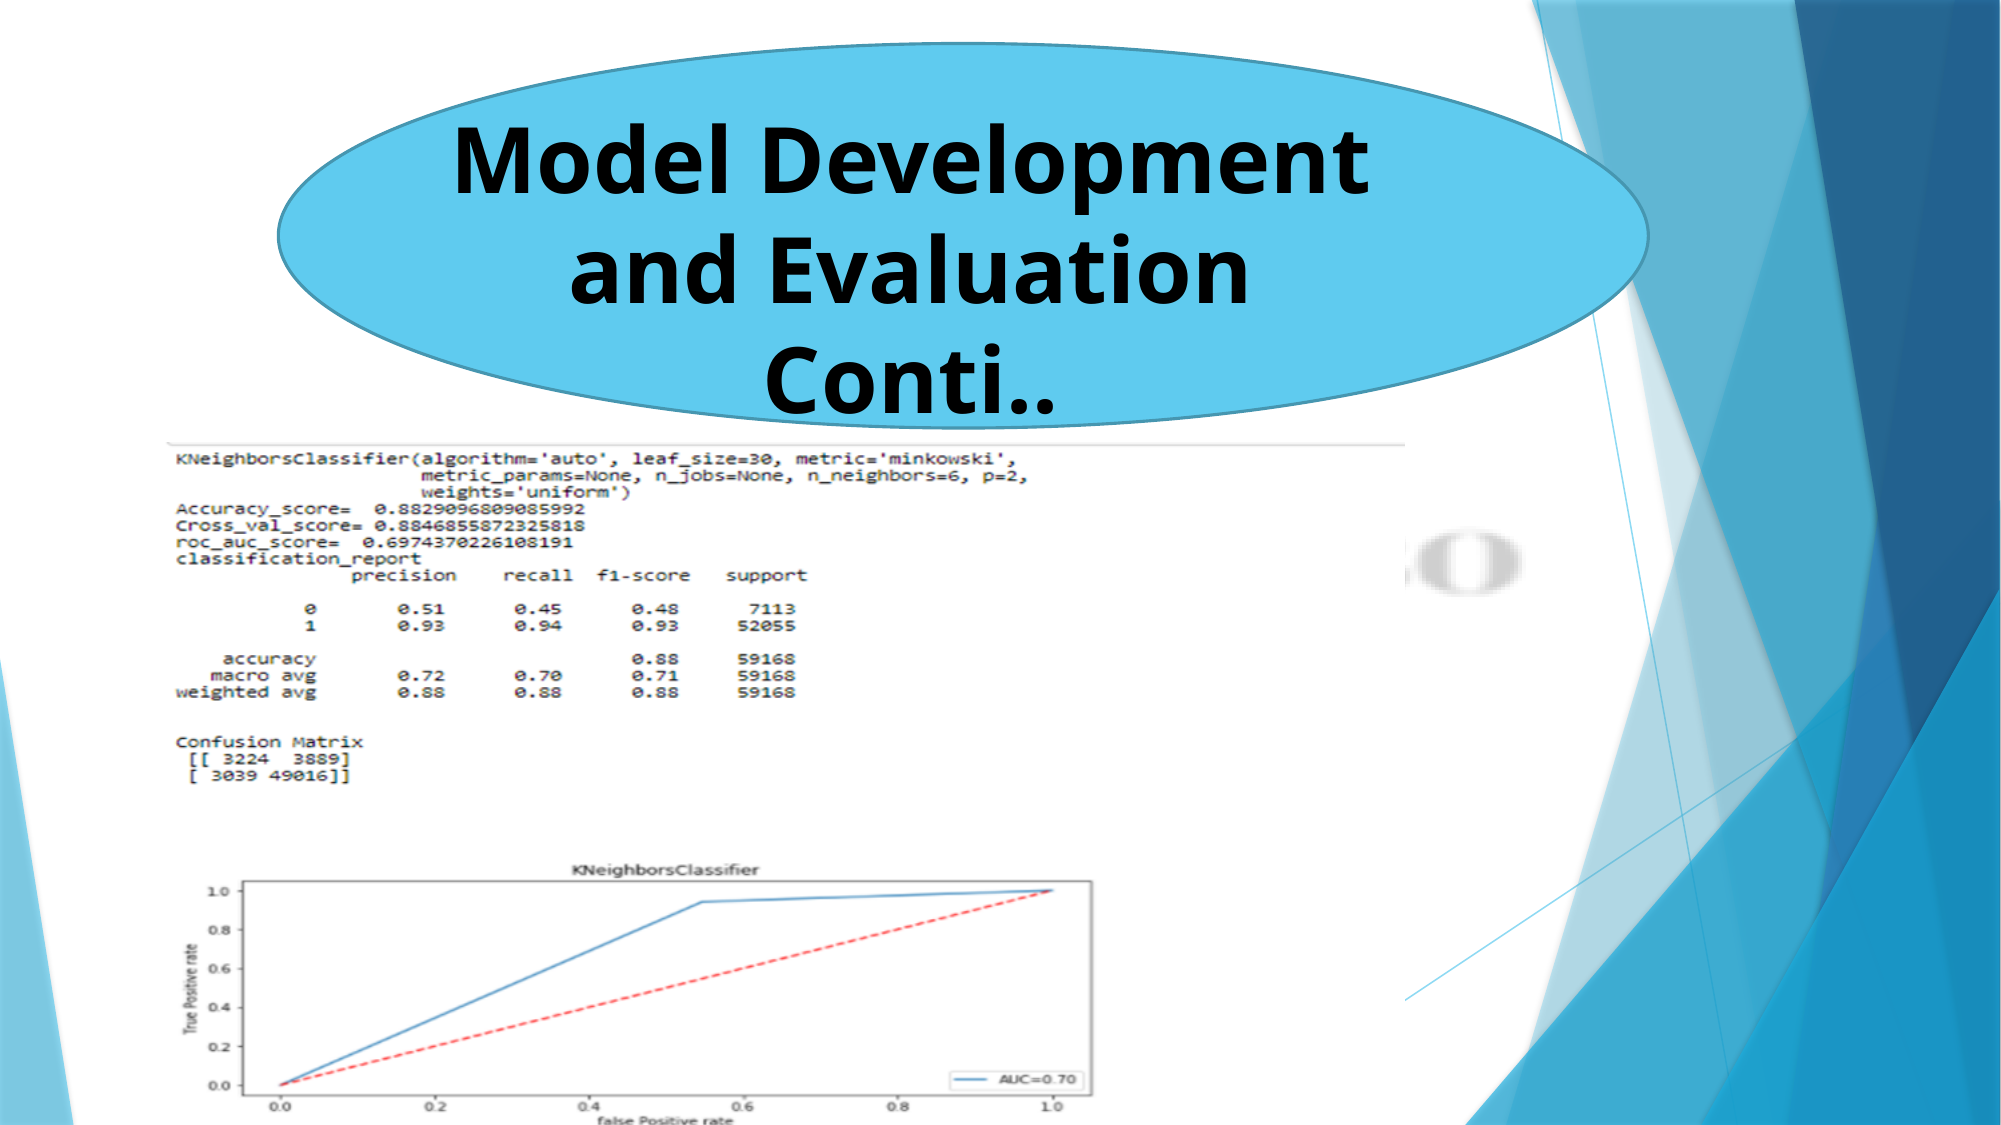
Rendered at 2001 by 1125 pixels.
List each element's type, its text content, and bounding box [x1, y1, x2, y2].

text_box [276, 113, 429, 358]
text_box Model Development and Evaluation Conti.. [429, 94, 1393, 440]
picture [158, 441, 1406, 1125]
text_box [494, 41, 1650, 388]
